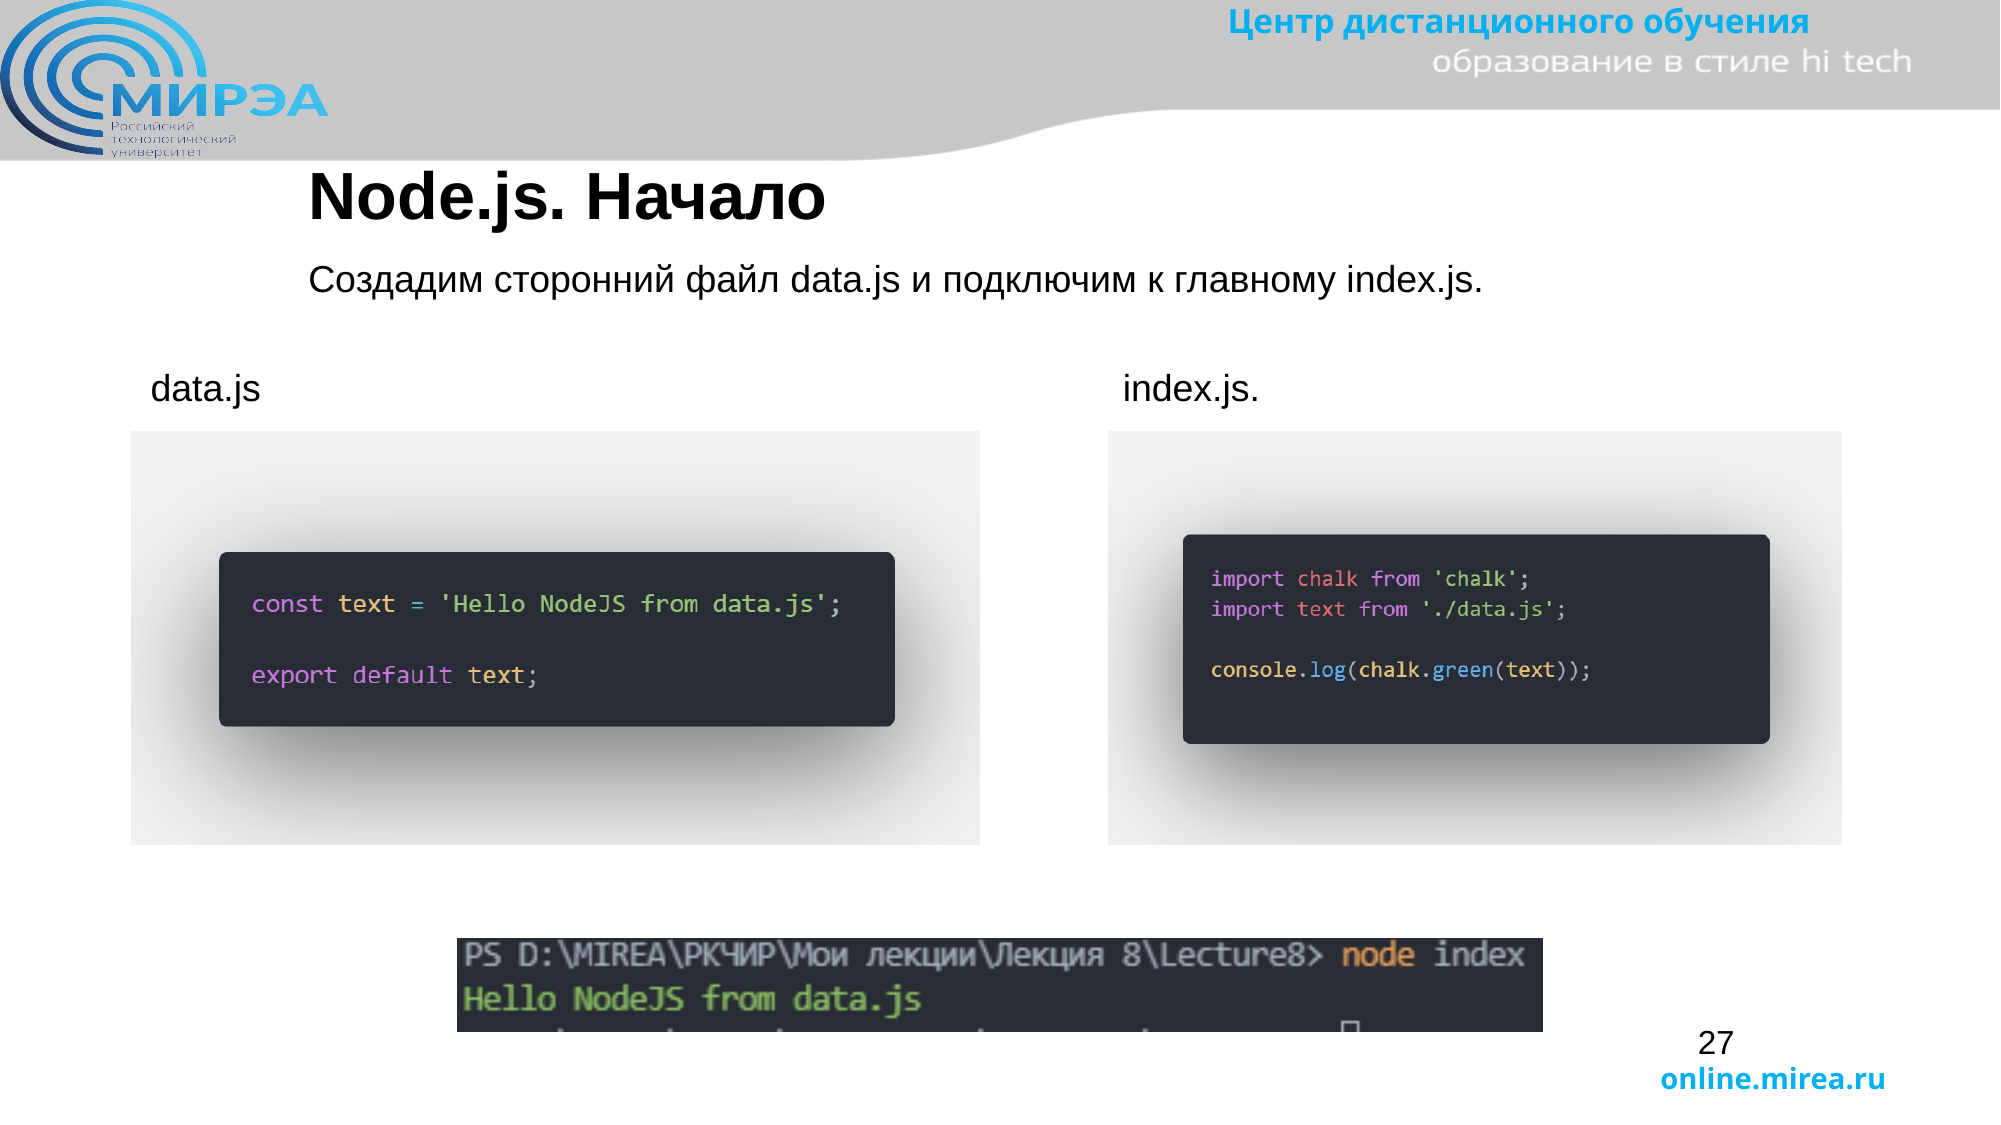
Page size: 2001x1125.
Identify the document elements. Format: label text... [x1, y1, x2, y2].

picture [0, 0, 329, 159]
picture [131, 431, 980, 845]
picture [457, 938, 1543, 1032]
picture [1108, 431, 1842, 845]
text_box data.js [135, 356, 309, 417]
text_box 27 [1400, 1013, 1750, 1058]
text_box index.js. [1107, 356, 1281, 419]
text_box Node.js. Начало [293, 145, 1737, 241]
text_box Создадим сторонний файл data.js и подключим к главному index.js. [293, 247, 1792, 322]
